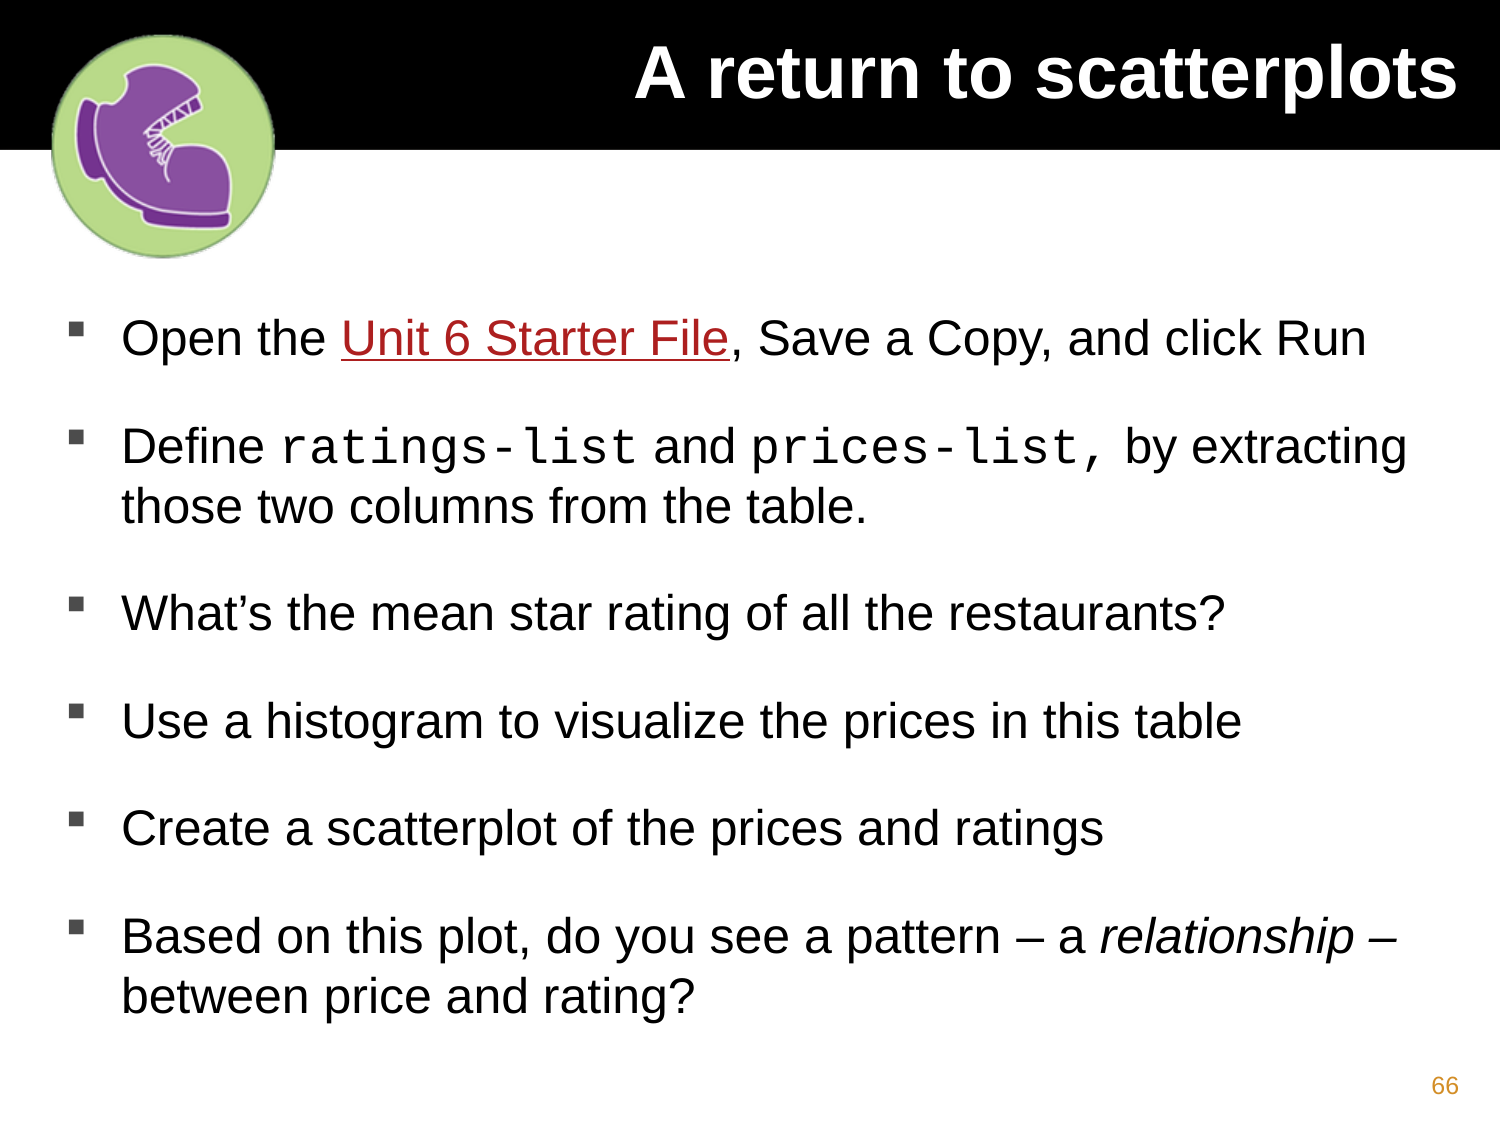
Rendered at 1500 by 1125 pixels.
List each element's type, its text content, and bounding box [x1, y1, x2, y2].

picture [47, 31, 280, 263]
title A return to scatterplots [50, 0, 1475, 138]
text_box Open the Unit 6 Starter File, Save a Copy, and click Run Define ratings-list and prices-list, by extracting those two columns from the table. What’s the mean star rating of all the restaurants? Use a histogram to visualize the prices in this table Create a scatterplot of the prices and ratings Based on this plot, do you see a pattern – a relationship – between price and rating? [49, 298, 1463, 1031]
slide_number 66 [1350, 1061, 1475, 1103]
